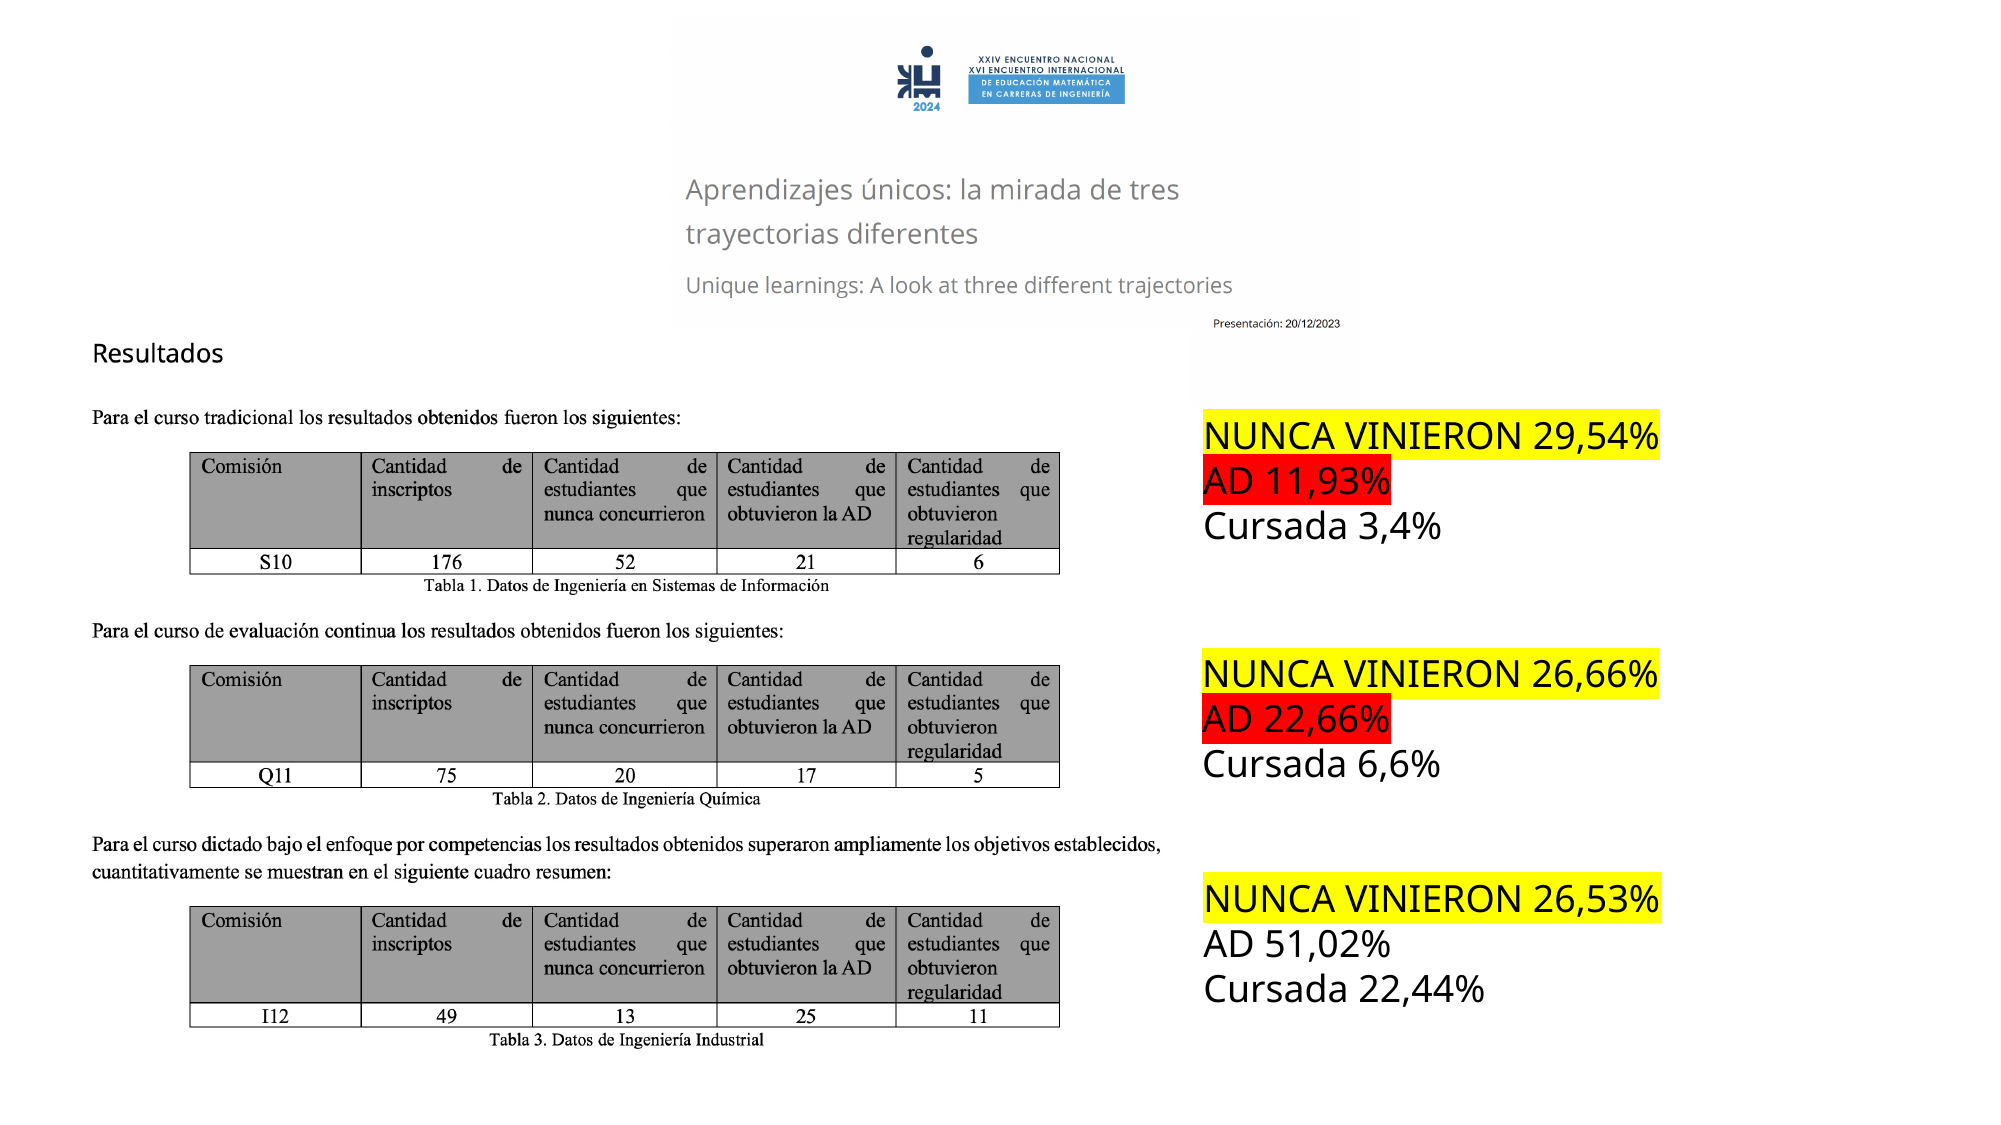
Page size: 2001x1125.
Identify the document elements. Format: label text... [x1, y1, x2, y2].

text_box NUNCA VINIERON 29,54% AD 11,93% Cursada 3,4% [1188, 404, 1866, 555]
picture [82, 330, 1188, 1066]
text_box NUNCA VINIERON 26,53% AD 51,02% Cursada 22,44% [1188, 867, 1813, 1017]
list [666, 17, 1360, 406]
text_box NUNCA VINIERON 26,66% AD 22,66% Cursada 6,6% [1188, 642, 1812, 793]
